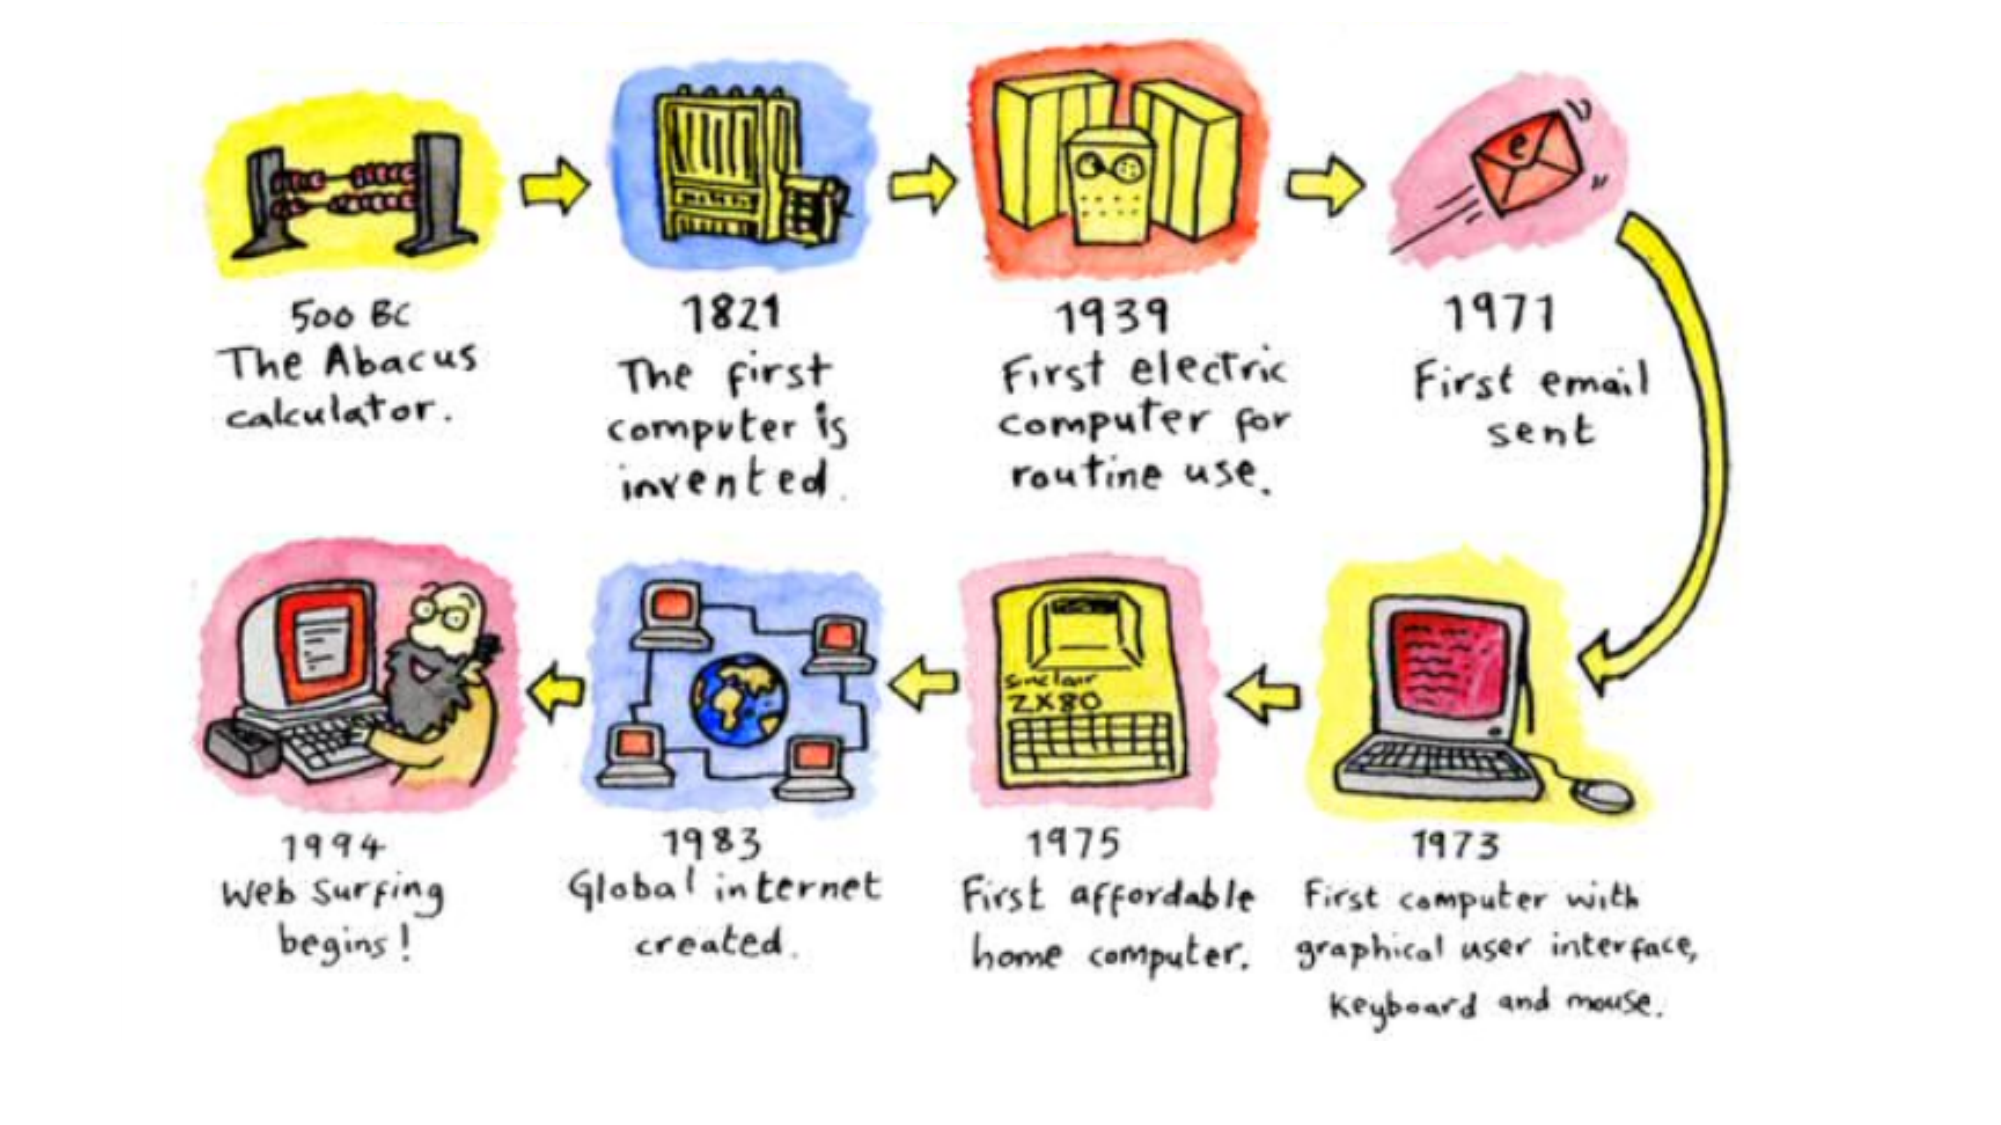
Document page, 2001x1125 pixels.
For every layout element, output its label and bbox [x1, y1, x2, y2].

picture [119, 21, 1788, 1041]
